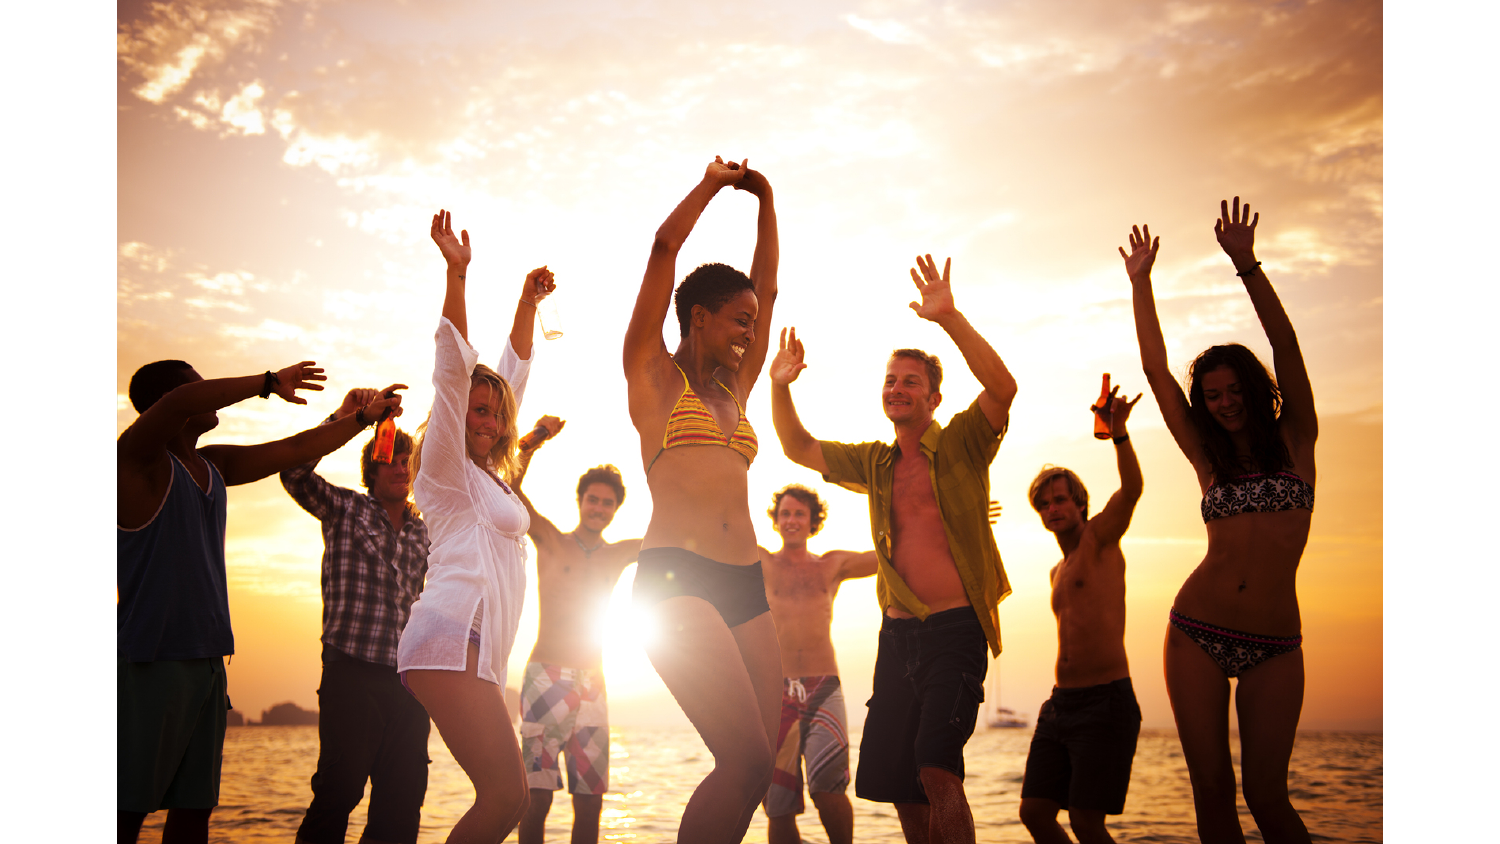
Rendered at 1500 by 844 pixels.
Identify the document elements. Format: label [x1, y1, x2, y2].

picture [117, 0, 1383, 844]
